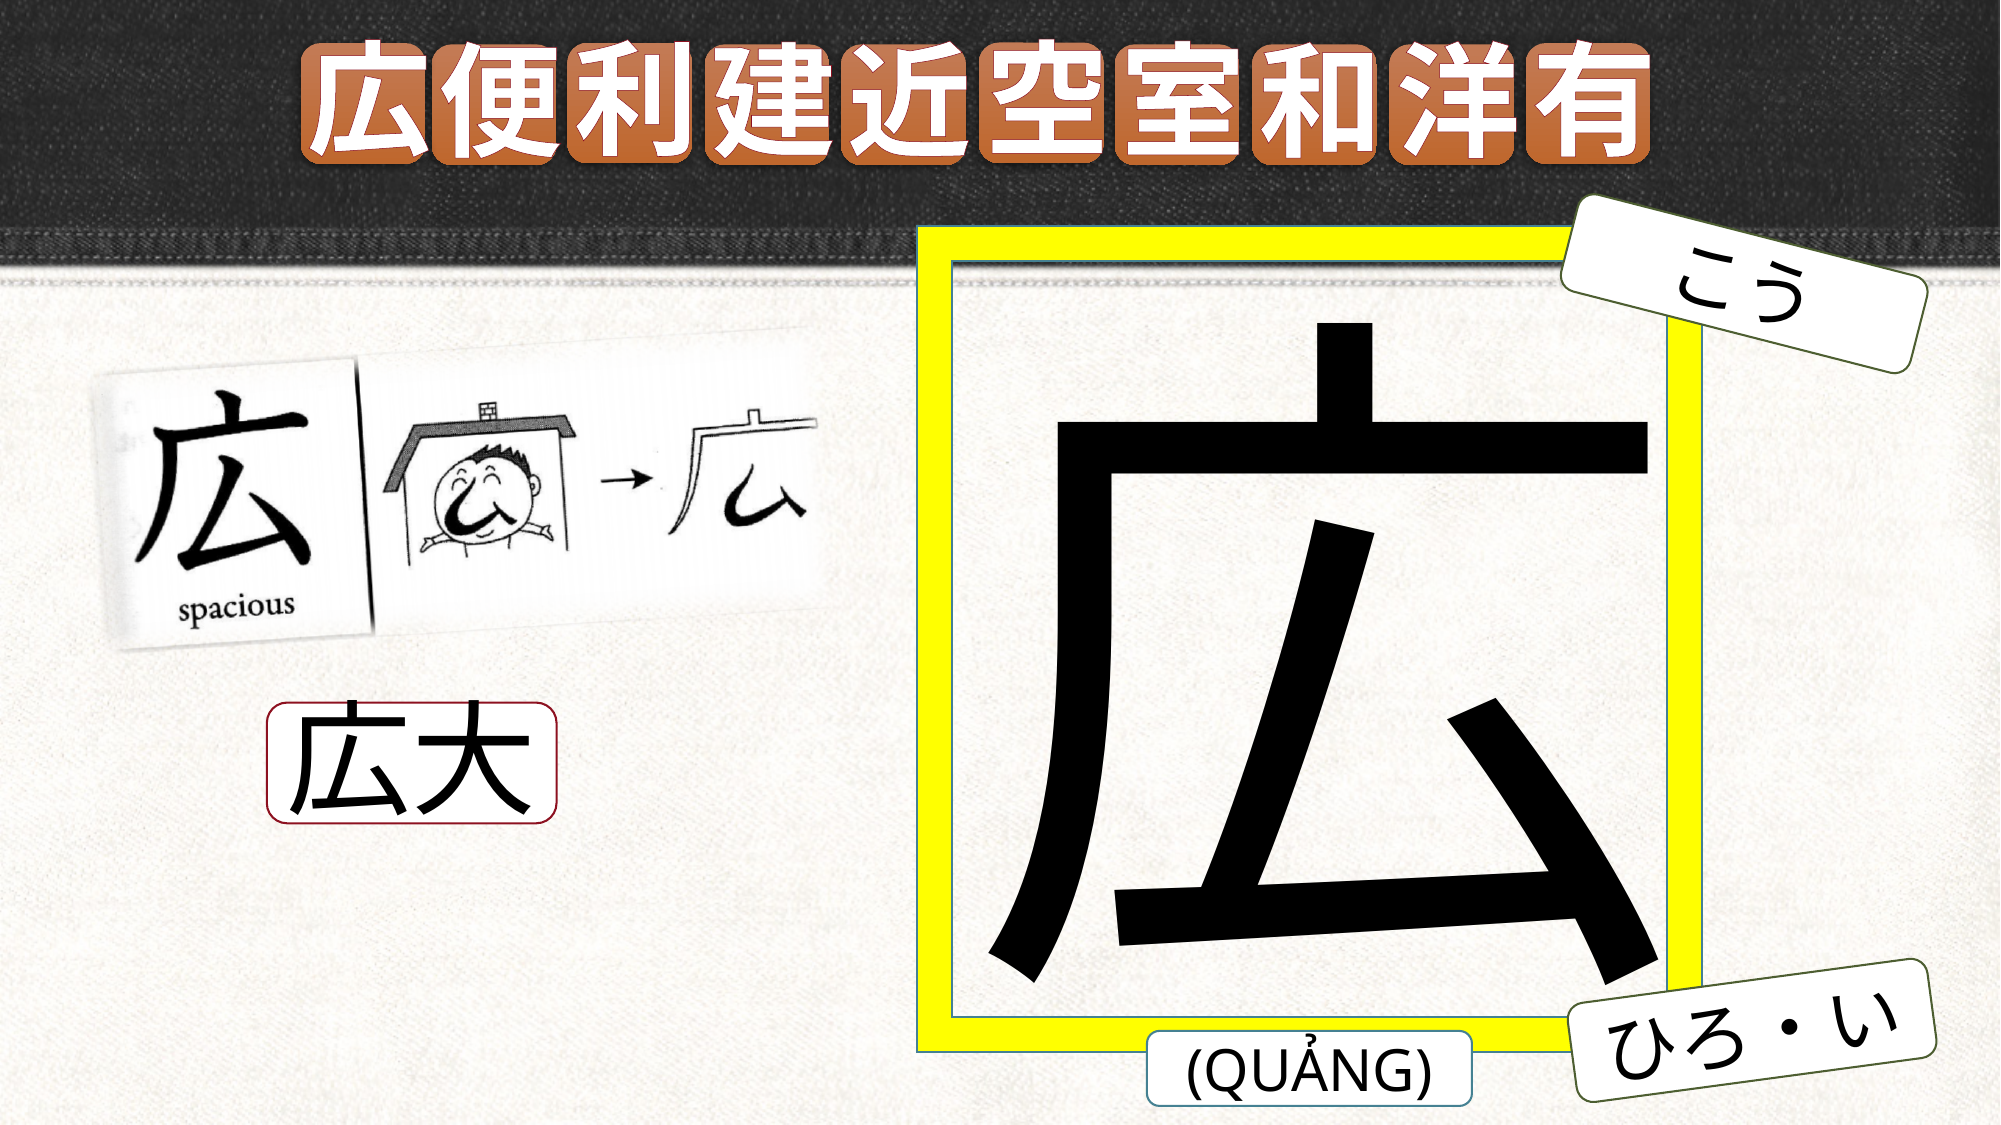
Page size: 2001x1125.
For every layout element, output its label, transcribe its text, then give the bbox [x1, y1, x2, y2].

text_box 洋 [1389, 44, 1515, 165]
text_box 和 [1251, 44, 1377, 165]
picture [0, 0, 2000, 1125]
text_box 空 [978, 42, 1104, 164]
text_box 広大 [265, 701, 558, 825]
text_box (QUẢNG) [1145, 1029, 1473, 1107]
text_box 近 [841, 44, 966, 165]
text_box 広 [1666, 317, 1703, 990]
text_box 室 [1114, 44, 1240, 165]
text_box 便 [432, 44, 557, 165]
text_box 広 [300, 42, 426, 164]
text_box 利 [567, 42, 693, 164]
text_box こう [1559, 193, 1929, 375]
text_box 有 [1525, 42, 1651, 164]
text_box ひろ・い [1566, 957, 1938, 1103]
text_box 建 [704, 44, 830, 165]
text_box 広 [916, 225, 1571, 1053]
